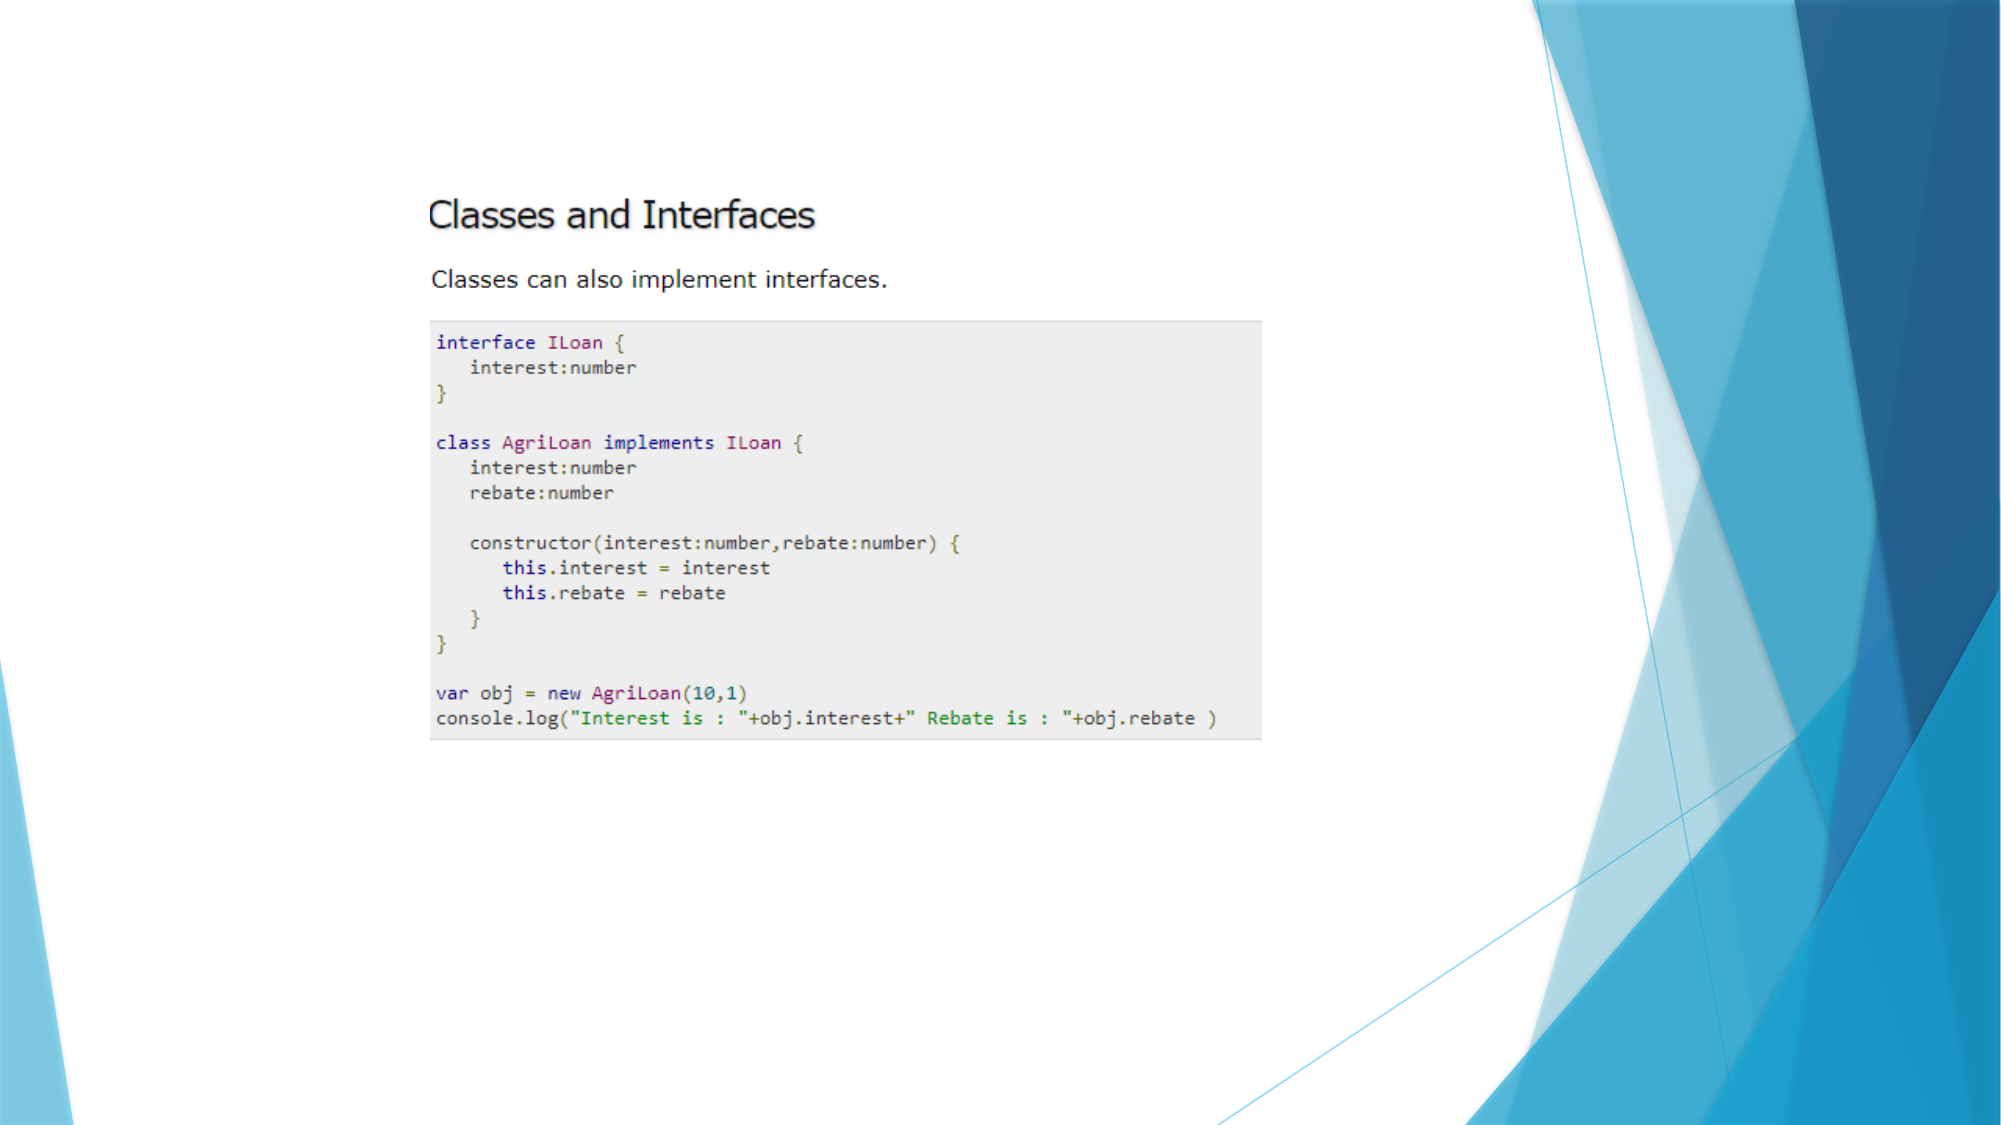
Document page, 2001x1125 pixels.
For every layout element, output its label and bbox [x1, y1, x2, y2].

list [430, 180, 1263, 746]
